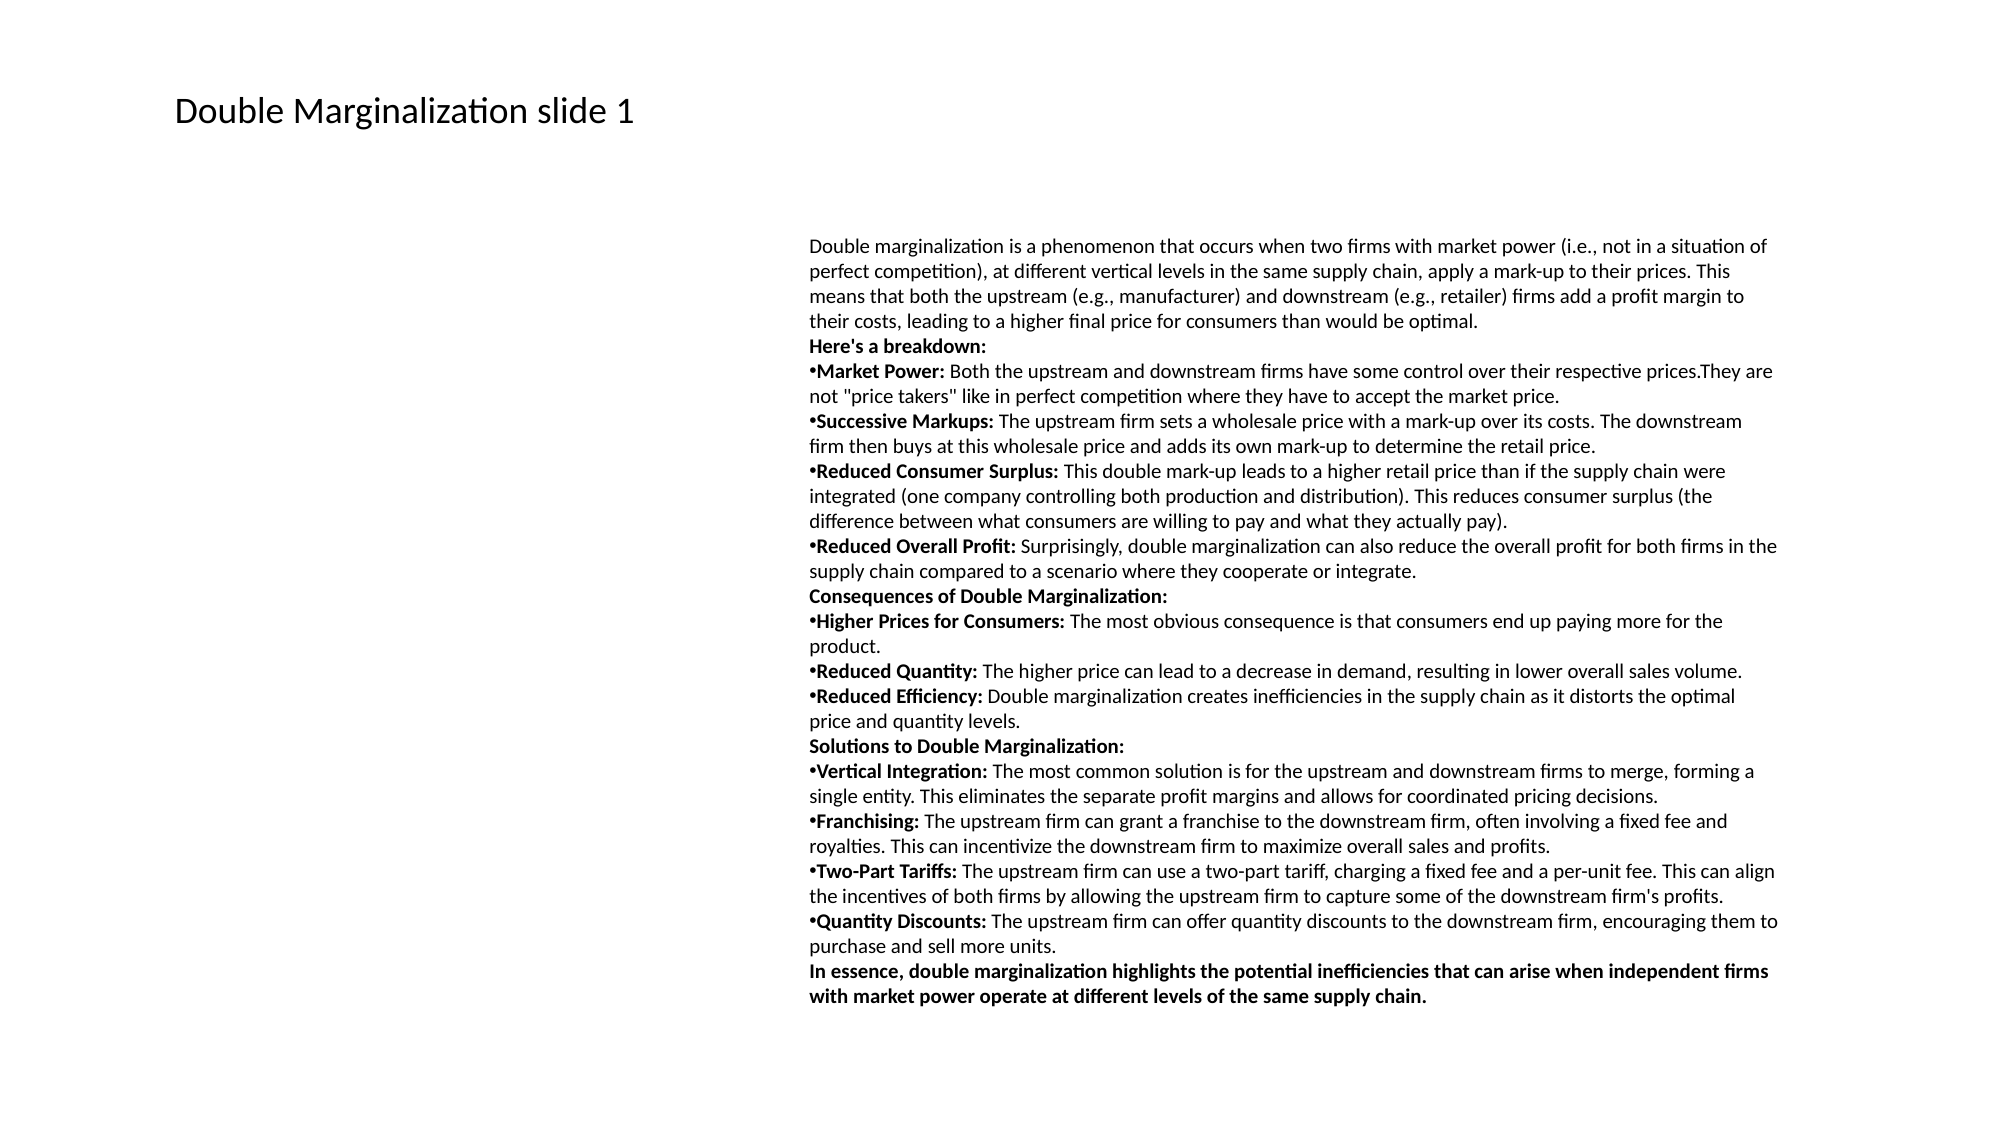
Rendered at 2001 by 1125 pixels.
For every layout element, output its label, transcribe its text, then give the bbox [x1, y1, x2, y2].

text_box Double Marginalization slide 1 [160, 78, 650, 139]
text_box Double marginalization is a phenomenon that occurs when two firms with market power (i.e., not in a situation of perfect competition), at different vertical levels in the same supply chain, apply a mark-up to their prices. This means that both the upstream (e.g., manufacturer) and downstream (e.g., retailer) firms add a profit margin to their costs, leading to a higher final price for consumers than would be optimal. Here's a breakdown: Market Power: Both the upstream and downstream firms have some control over their respective prices.They are not "price takers" like in perfect competition where they have to accept the market price. Successive Markups: The upstream firm sets a wholesale price with a mark-up over its costs. The downstream firm then buys at this wholesale price and adds its own mark-up to determine the retail price. Reduced Consumer Surplus: This double mark-up leads to a higher retail price than if the supply chain were integrated (one company controlling both production and distribution). This reduces consumer surplus (the difference between what consumers are willing to pay and what they actually pay). Reduced Overall Profit: Surprisingly, double marginalization can also reduce the overall profit for both firms in the supply chain compared to a scenario where they cooperate or integrate. Consequences of Double Marginalization: Higher Prices for Consumers: The most obvious consequence is that consumers end up paying more for the product. Reduced Quantity: The higher price can lead to a decrease in demand, resulting in lower overall sales volume. Reduced Efficiency: Double marginalization creates inefficiencies in the supply chain as it distorts the optimal price and quantity levels. Solutions to Double Marginalization: Vertical Integration: The most common solution is for the upstream and downstream firms to merge, forming a single entity. This eliminates the separate profit margins and allows for coordinated pricing decisions. Franchising: The upstream firm can grant a franchise to the downstream firm, often involving a fixed fee and royalties. This can incentivize the downstream firm to maximize overall sales and profits. Two-Part Tariffs: The upstream firm can use a two-part tariff, charging a fixed fee and a per-unit fee. This can align the incentives of both firms by allowing the upstream firm to capture some of the downstream firm's profits. Quantity Discounts: The upstream firm can offer quantity discounts to the downstream firm, encouraging them to purchase and sell more units. In essence, double marginalization highlights the potential inefficiencies that can arise when independent firms with market power operate at different levels of the same supply chain. [794, 225, 1795, 1015]
